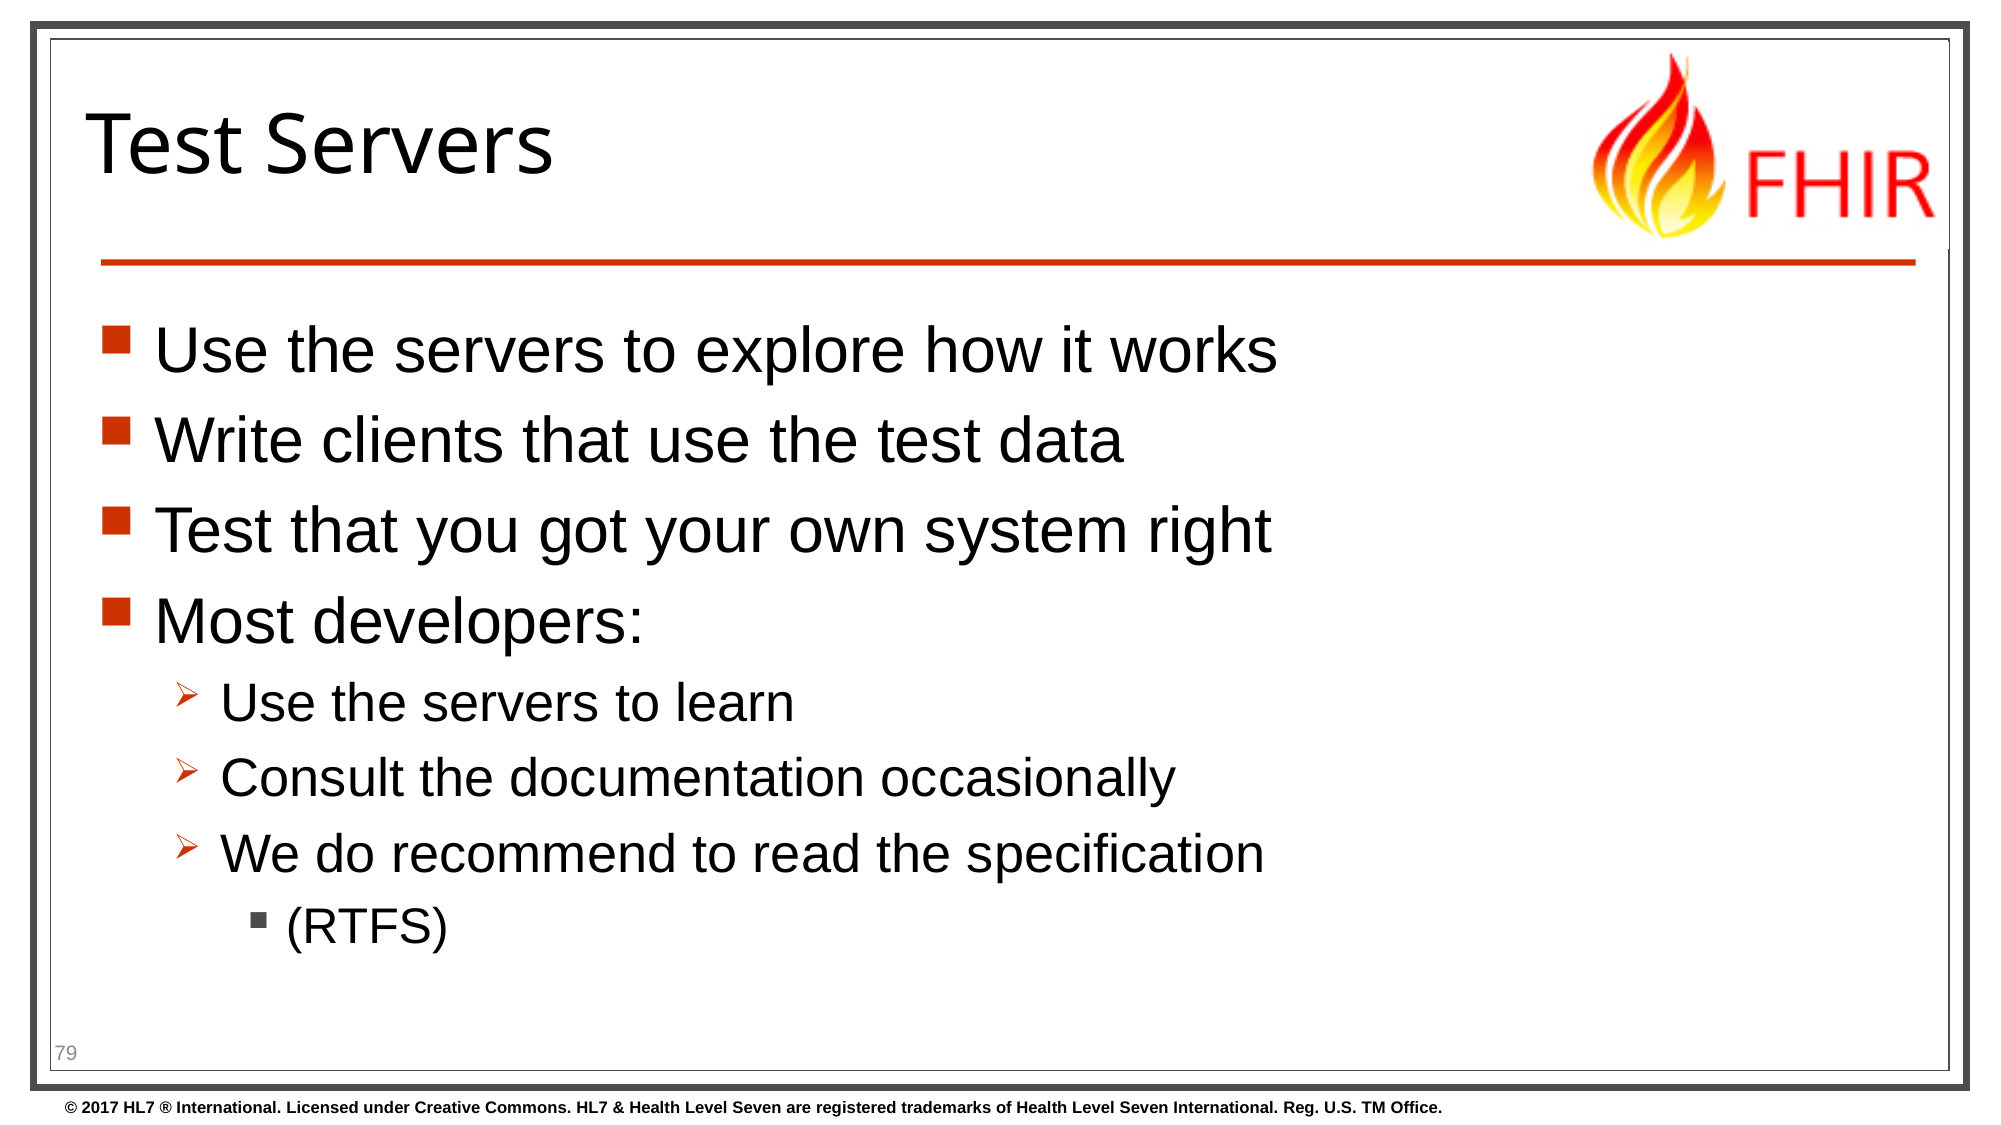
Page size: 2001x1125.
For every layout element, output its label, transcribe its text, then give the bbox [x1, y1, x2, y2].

picture [1578, 42, 1949, 249]
list Use the servers to explore how it works Write clients that use the test data Test that you got your own system right Most developers: Use the servers to learn Consult the documentation occasionally We do recommend to read the specification (RTFS) [83, 299, 1917, 1035]
title Test Servers [70, 54, 1504, 244]
text_box 79 [39, 1034, 197, 1071]
